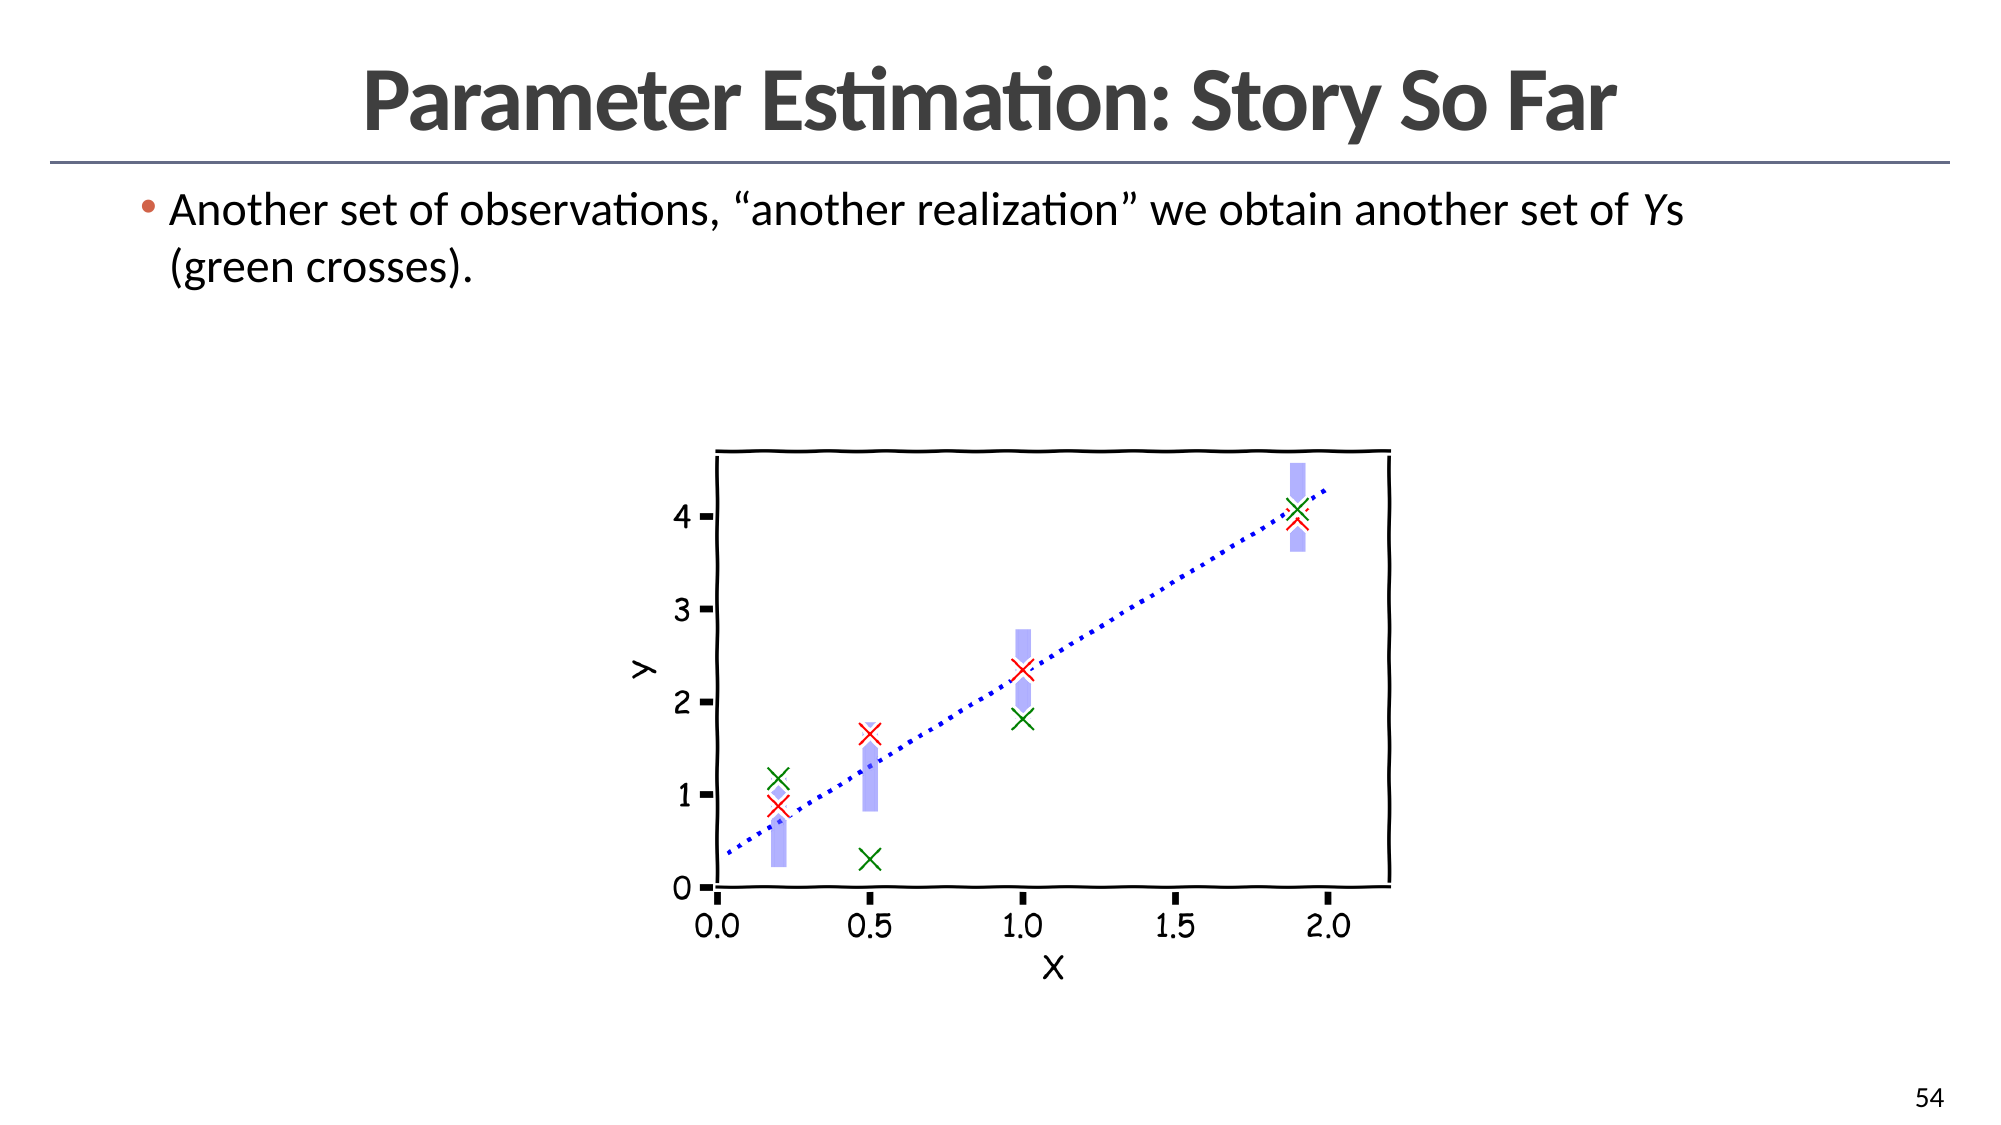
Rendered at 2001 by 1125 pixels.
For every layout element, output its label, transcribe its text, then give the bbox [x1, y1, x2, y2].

title Parameter Estimation: Story So Far [99, 24, 1900, 163]
picture [524, 374, 1486, 1016]
slide_number 54 [1899, 1071, 2000, 1125]
list Another set of observations, “another realization” we obtain another set of Ys (green crosses). [125, 169, 1820, 300]
